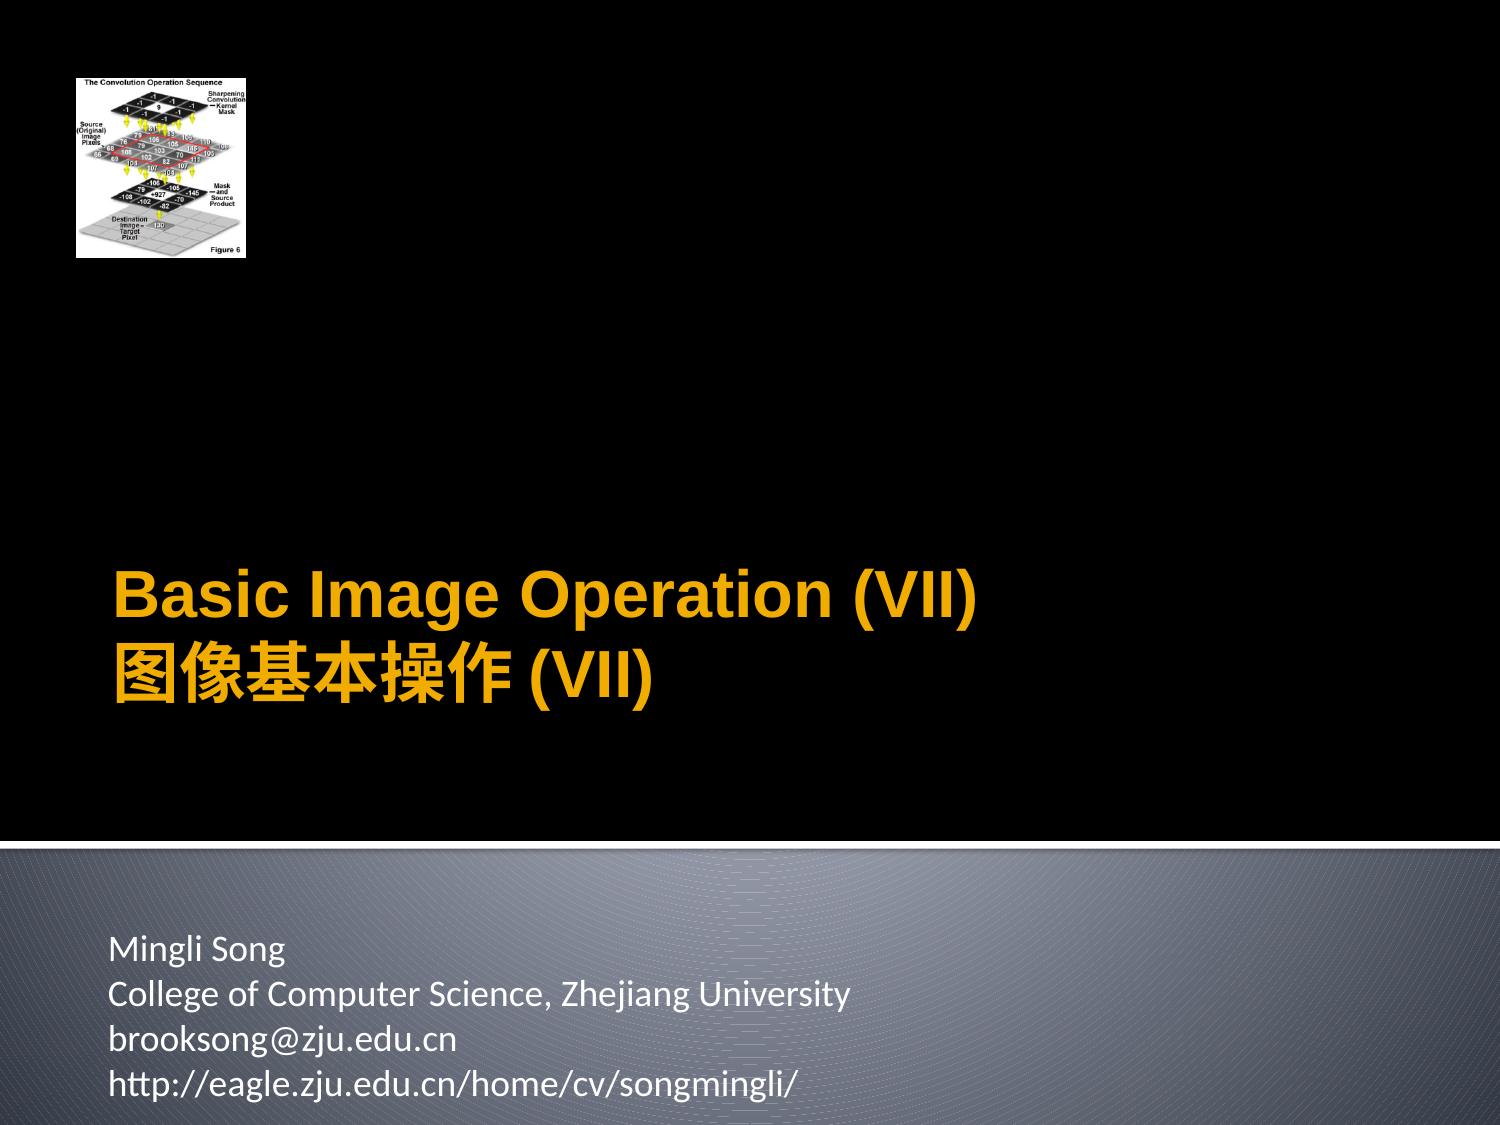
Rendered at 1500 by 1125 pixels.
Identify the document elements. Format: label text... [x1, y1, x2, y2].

text_box Mingli Song College of Computer Science, Zhejiang University brooksong@zju.edu.cn http://eagle.zju.edu.cn/home/cv/songmingli/ [88, 857, 1414, 1104]
picture [76, 77, 246, 258]
title Basic Image Operation (VII) 图像基本操作(VII) [111, 549, 1438, 826]
